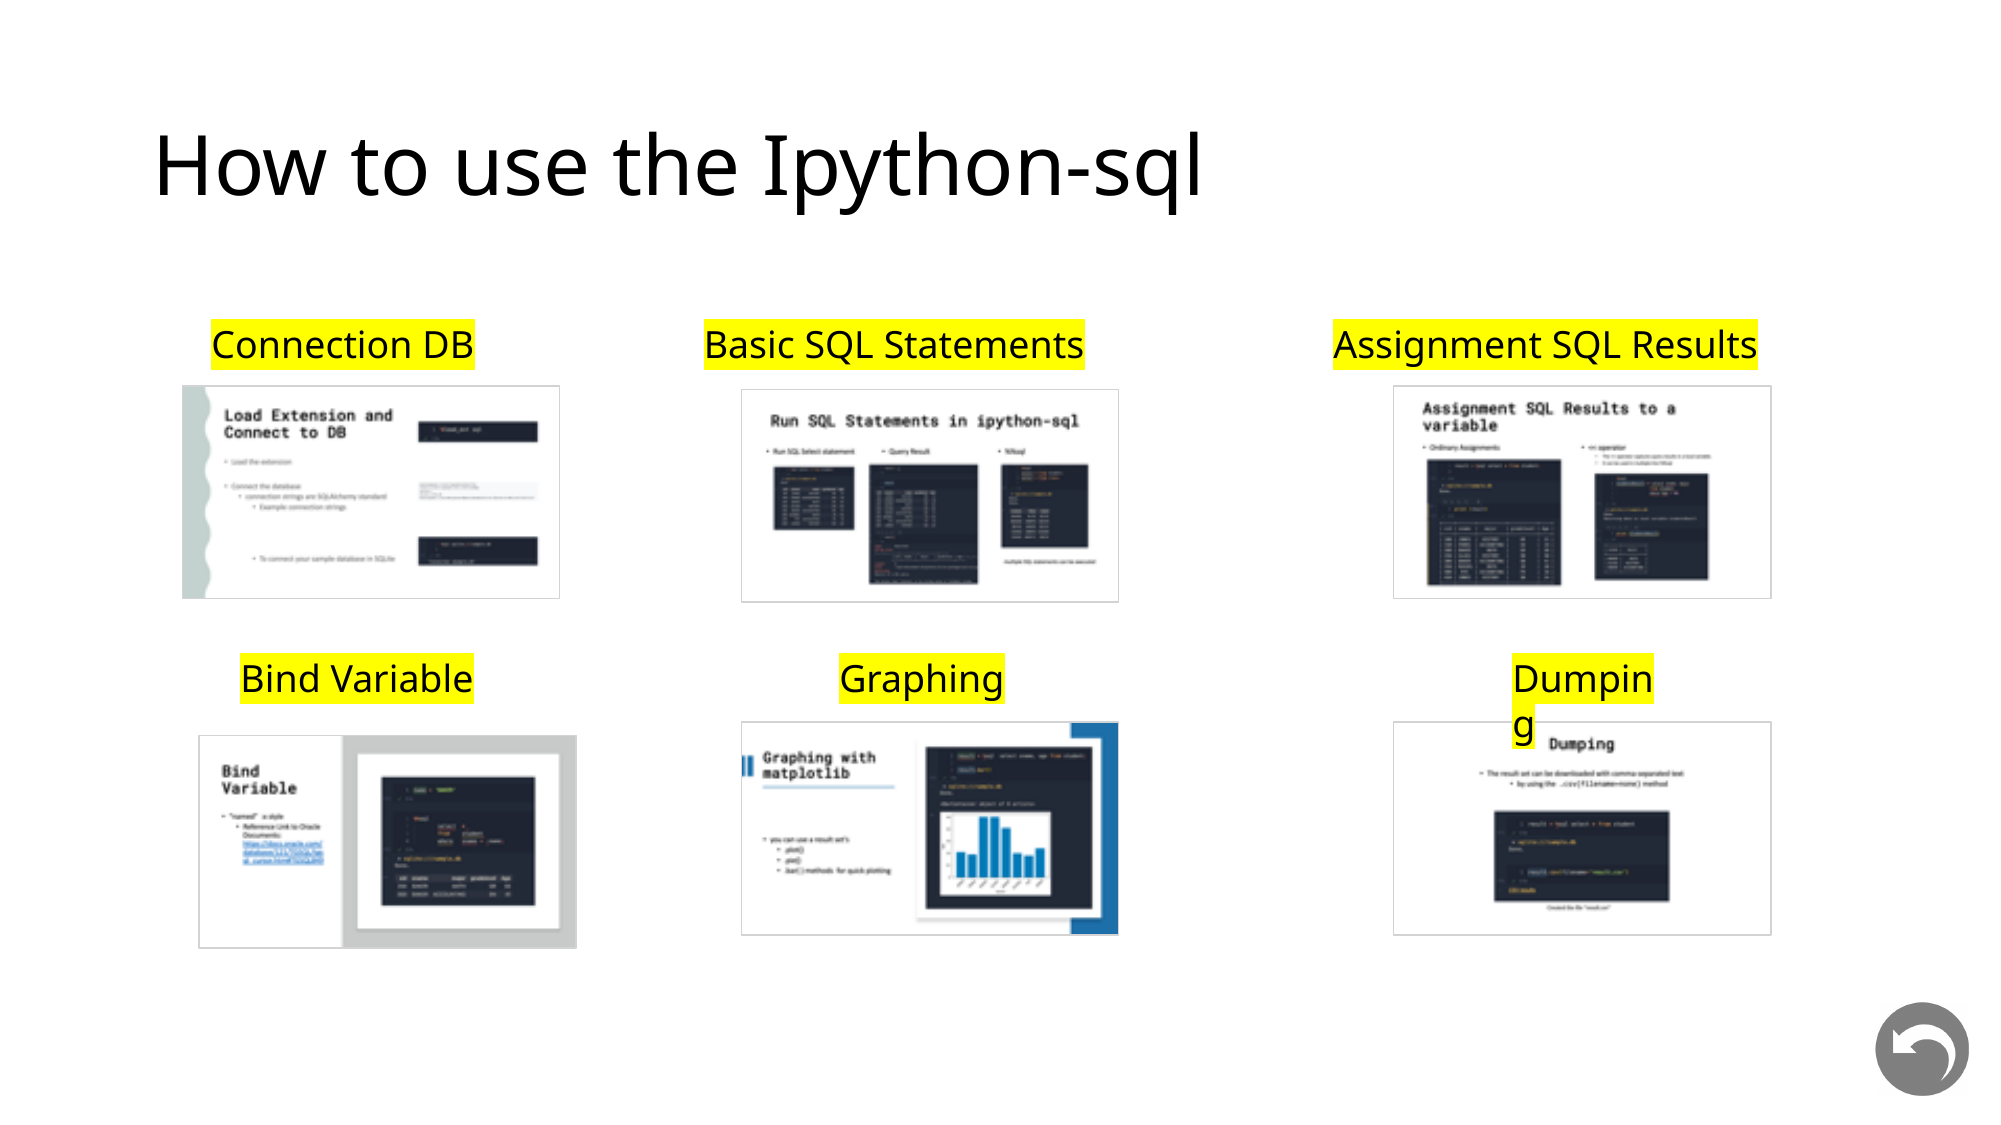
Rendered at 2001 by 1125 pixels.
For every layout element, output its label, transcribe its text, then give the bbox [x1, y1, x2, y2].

picture [1394, 722, 1771, 935]
title How to use the Ipython-sql [137, 59, 1863, 278]
picture [741, 389, 1119, 602]
picture [741, 722, 1119, 935]
picture [199, 735, 576, 948]
picture [1875, 1002, 1969, 1096]
text_box Bind Variable [225, 647, 550, 708]
picture [183, 386, 560, 599]
picture [1394, 386, 1771, 599]
text_box Dumping [1497, 647, 1686, 721]
text_box Assignment SQL Results [1318, 314, 1847, 374]
text_box Graphing [824, 647, 1036, 708]
text_box Connection DB [196, 314, 521, 374]
text_box Basic SQL Statements [688, 314, 1172, 374]
